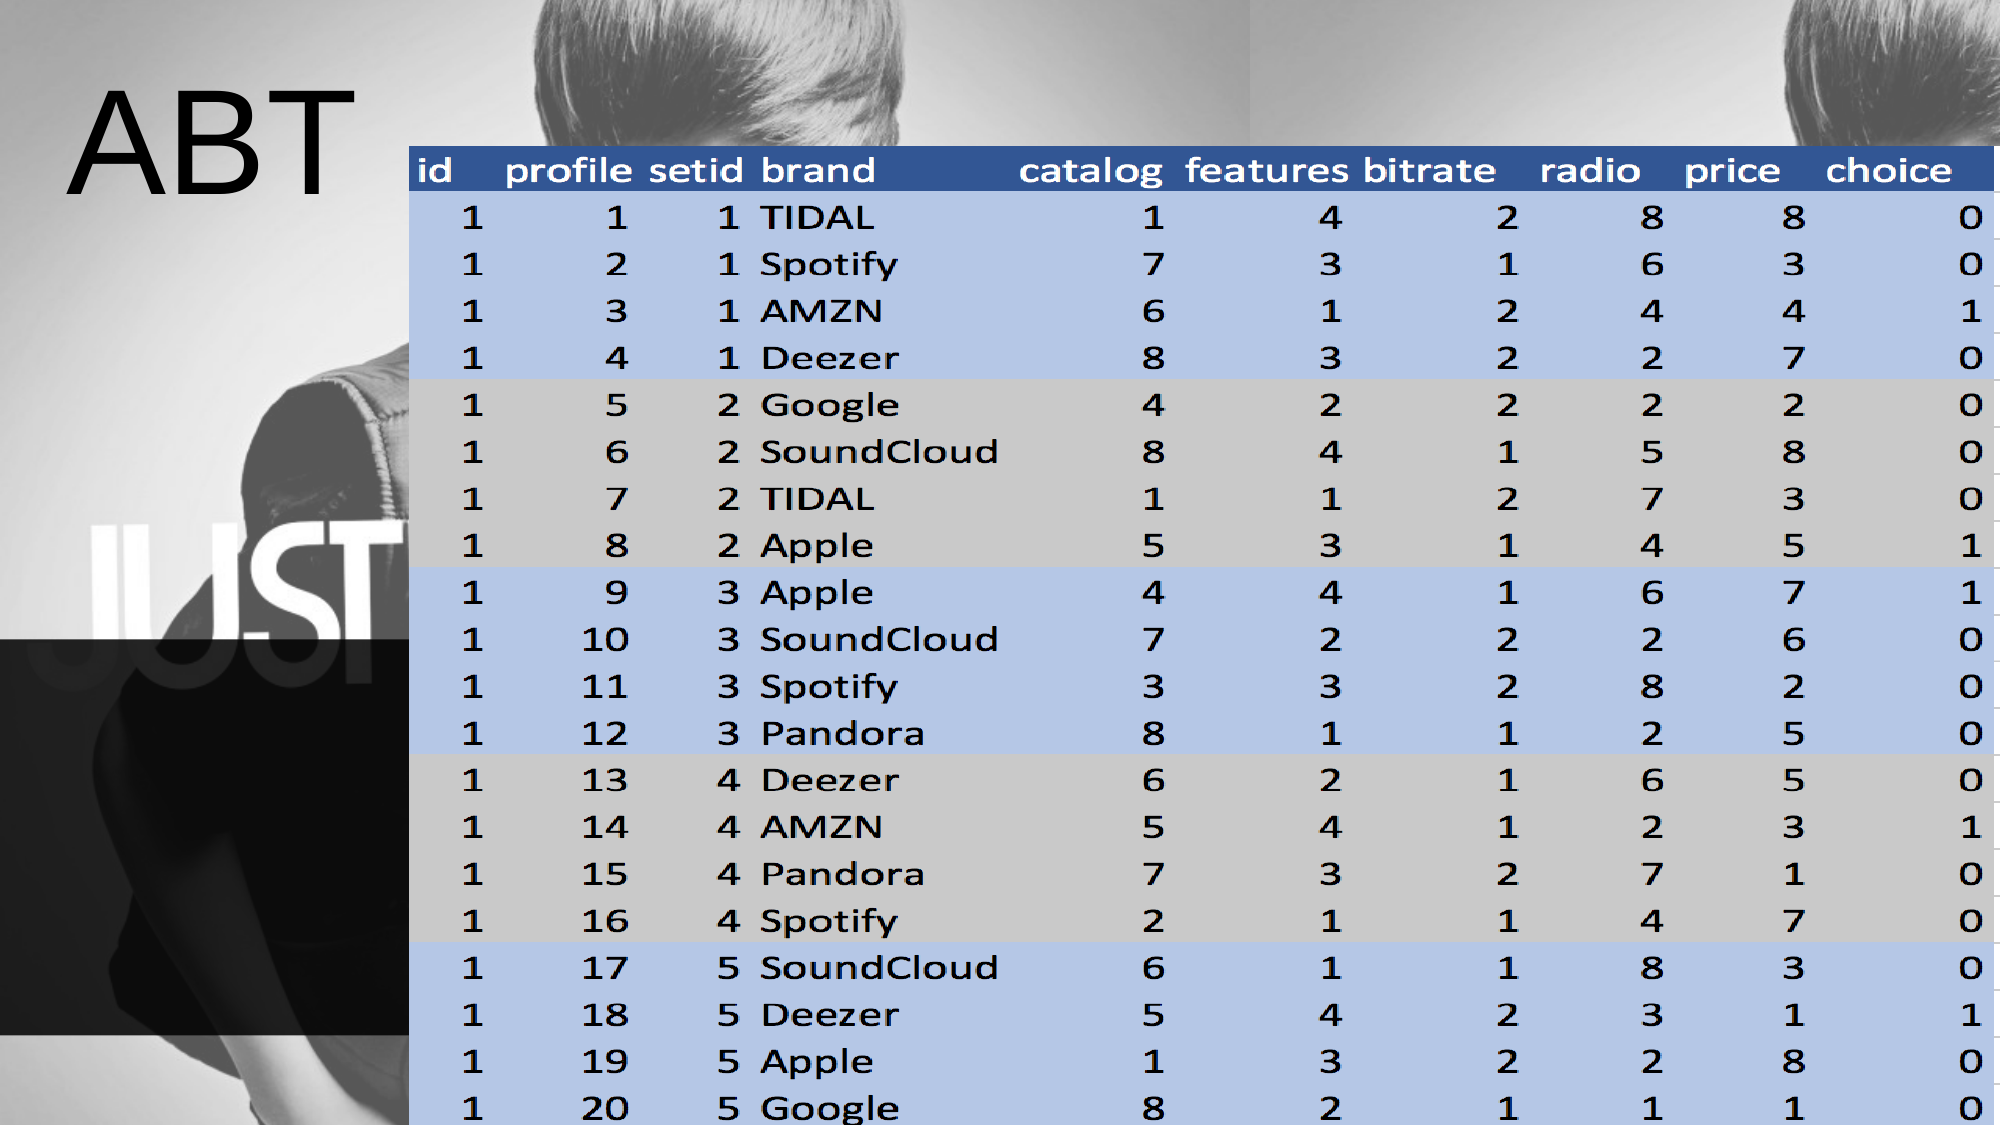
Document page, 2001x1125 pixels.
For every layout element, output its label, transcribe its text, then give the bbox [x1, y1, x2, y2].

picture [409, 146, 2000, 1125]
title ABT [51, 37, 1777, 255]
text_box [0, 639, 409, 1036]
